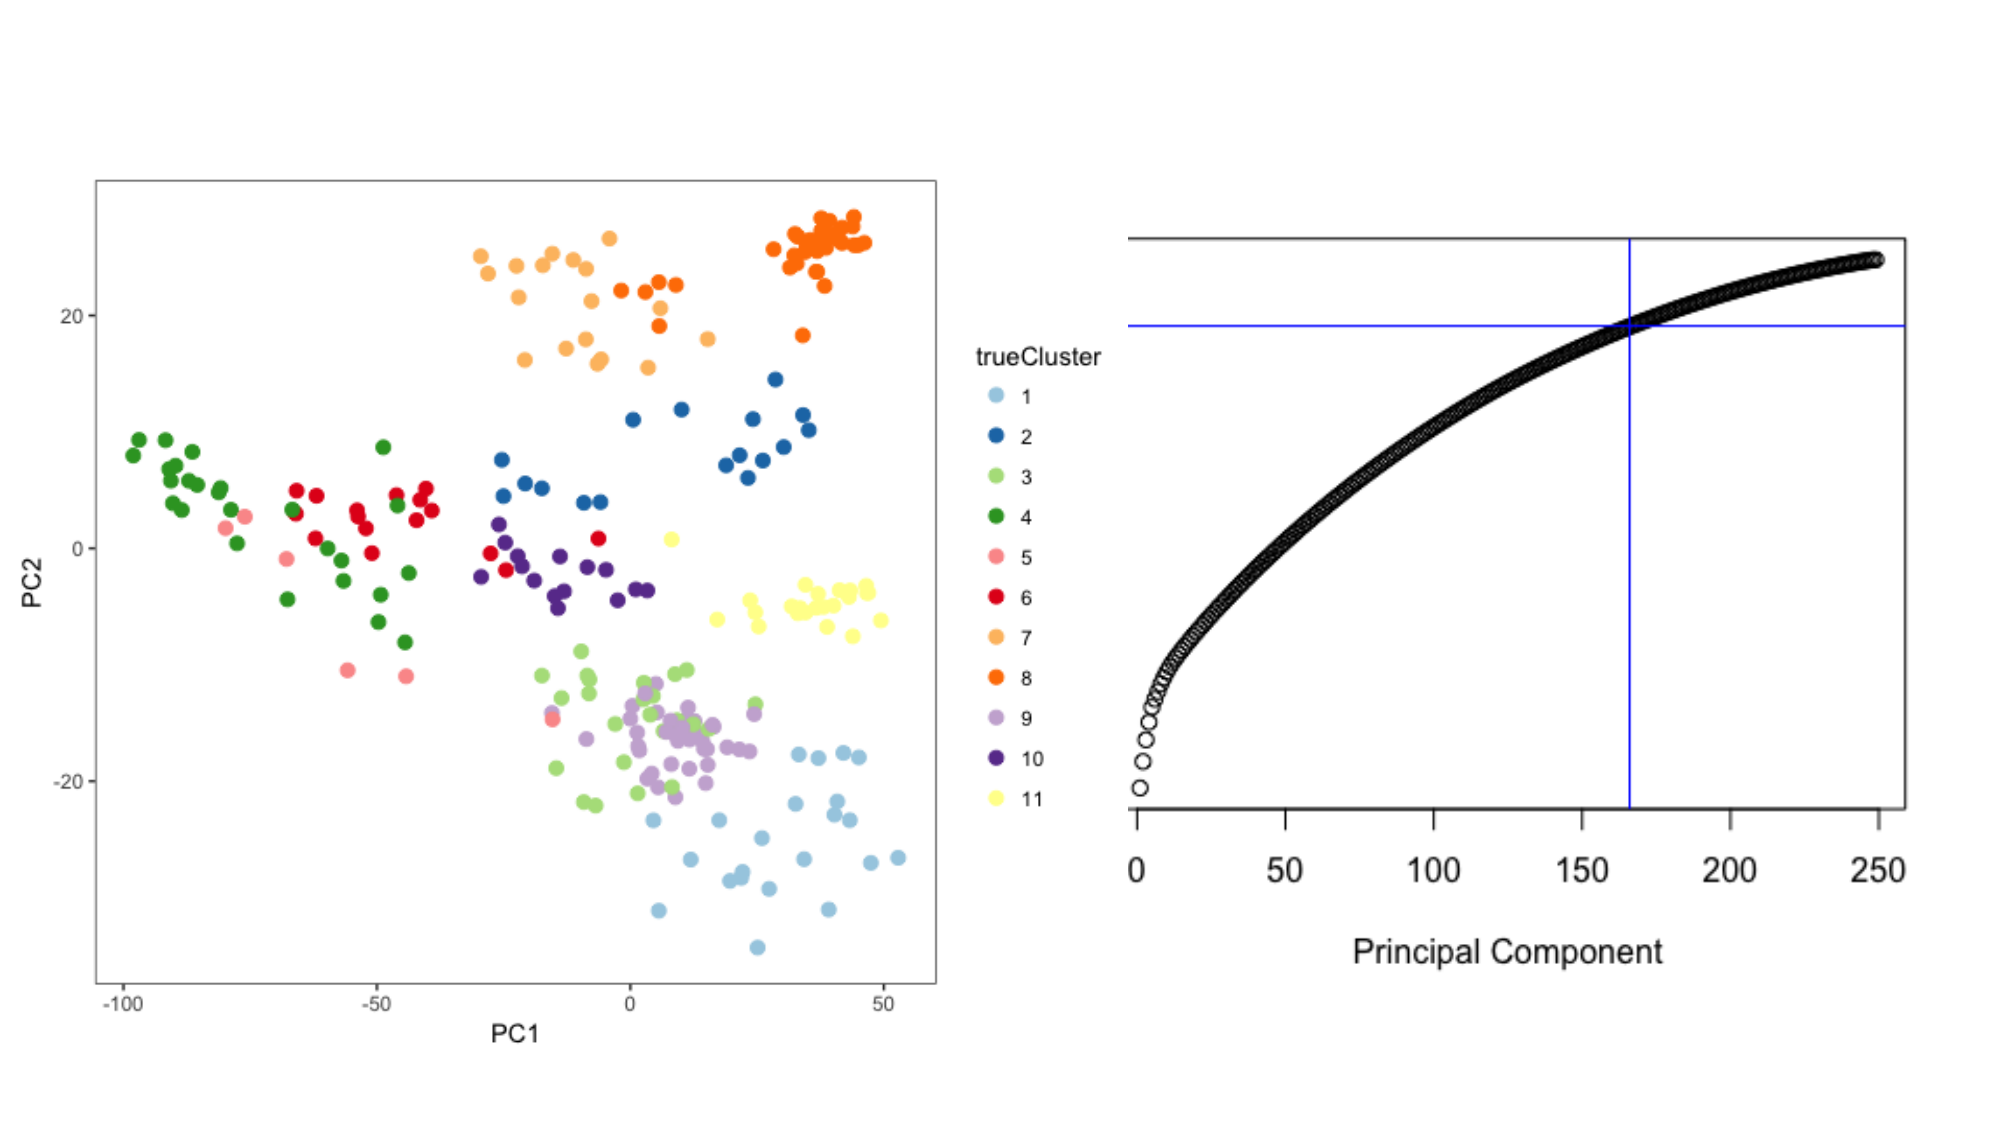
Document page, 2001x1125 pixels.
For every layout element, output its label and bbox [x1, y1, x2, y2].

picture [10, 75, 1990, 1055]
